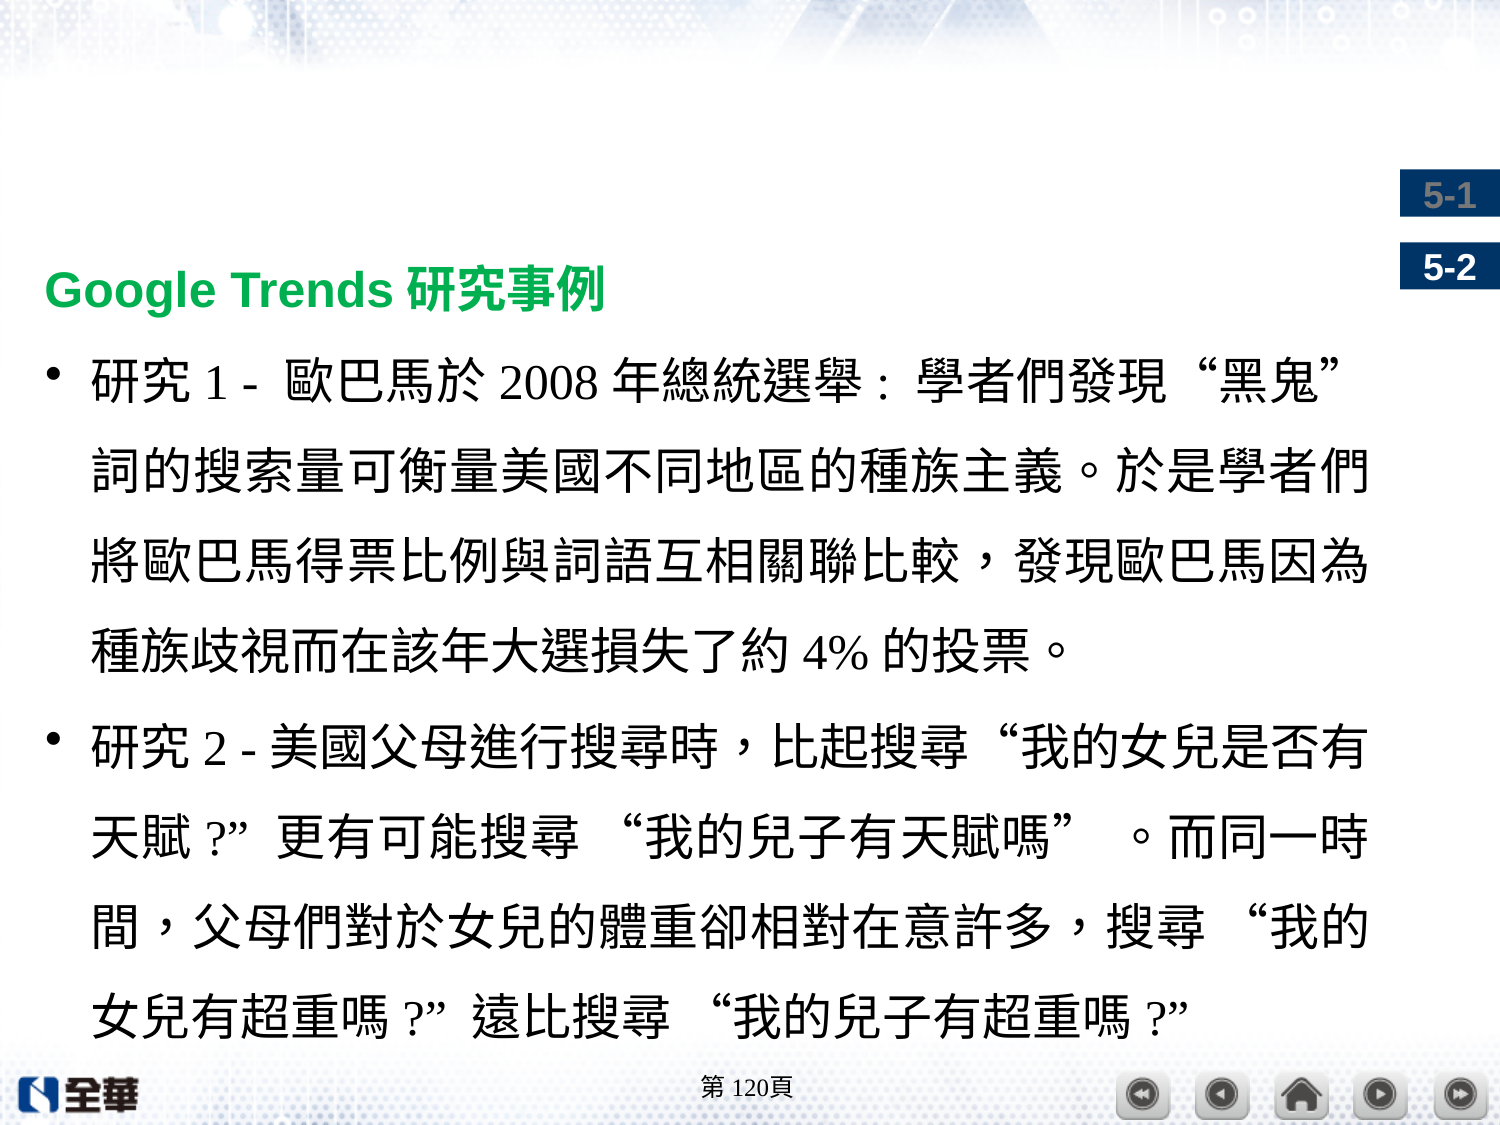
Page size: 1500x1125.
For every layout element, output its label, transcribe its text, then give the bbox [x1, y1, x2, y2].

picture [0, 0, 1500, 1125]
list Google Trends研究事例 研究1 - 歐巴馬於2008年總統選舉: 學者們發現“黑鬼”詞的搜索量可衡量美國不同地區的種族主義。於是學者們將歐巴馬得票比例與詞語互相關聯比較，發現歐巴馬因為種族歧視而在該年大選損失了約4%的投票。 研究2 -美國父母進行搜尋時，比起搜尋“我的女兒是否有天賦?” 更有可能搜尋 “我的兒子有天賦嗎” 。而同一時間，父母們對於女兒的體重卻相對在意許多，搜尋 “我的女兒有超重嗎?” 遠比搜尋 “我的兒子有超重嗎?” [29, 219, 1386, 1048]
